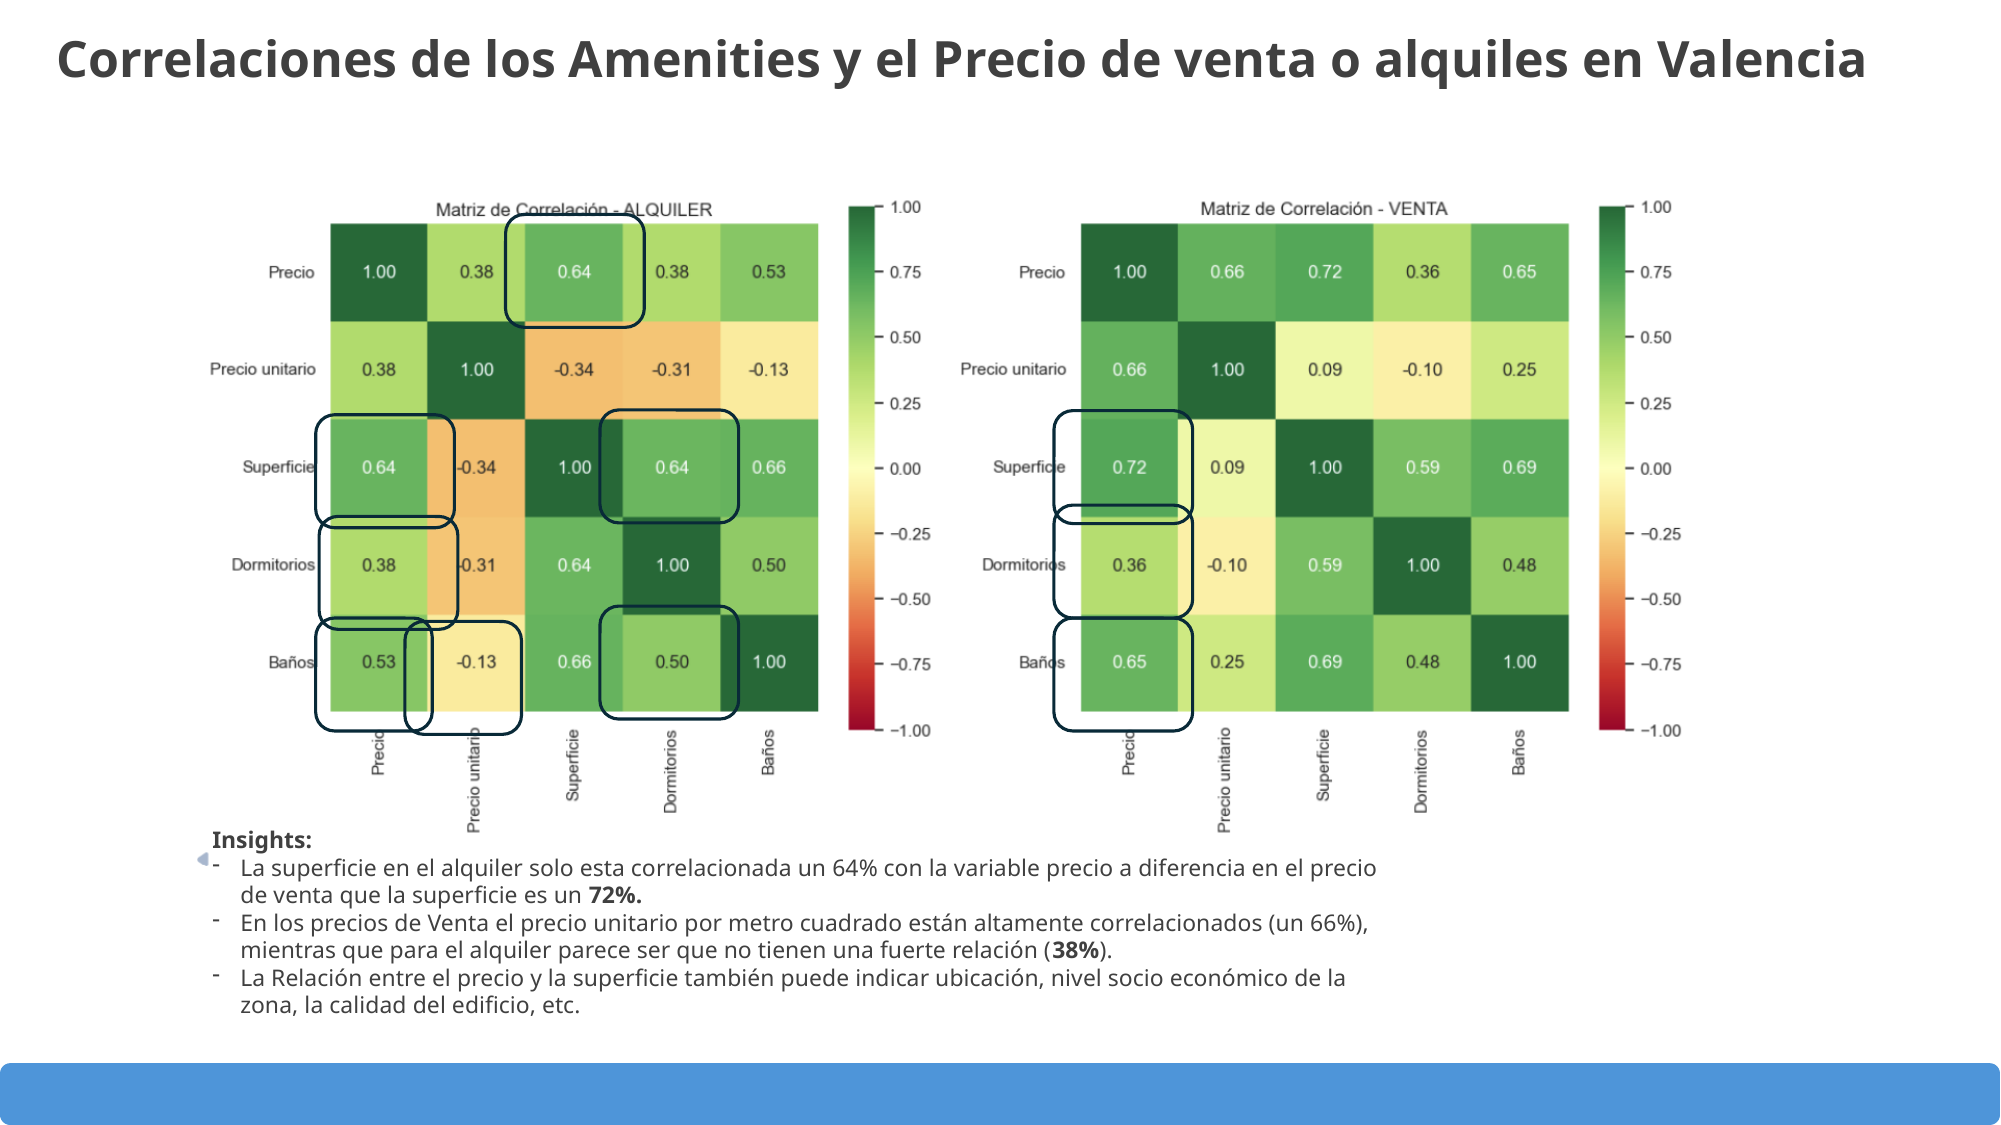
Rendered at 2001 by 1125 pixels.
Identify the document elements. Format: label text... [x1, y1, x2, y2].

text_box Correlaciones de los Amenities y el Precio de venta o alquiles en Valencia [41, 19, 1959, 95]
text_box [0, 1061, 197, 1125]
text_box Insights: La superficie en el alquiler solo esta correlacionada un 64% con la variable precio a diferencia en el precio de venta que la superficie es un 72%. En los precios de Venta el precio unitario por metro cuadrado están altamente correlacionados (un 66%), mientras que para el alquiler parece ser que no tienen una fuerte relación (38%). La Relación entre el precio y la superficie también puede indicar ubicación, nivel socio económico de la zona, la calidad del edificio, etc. [197, 868, 1402, 1125]
picture [169, 165, 1727, 868]
text_box [1402, 1061, 2000, 1125]
